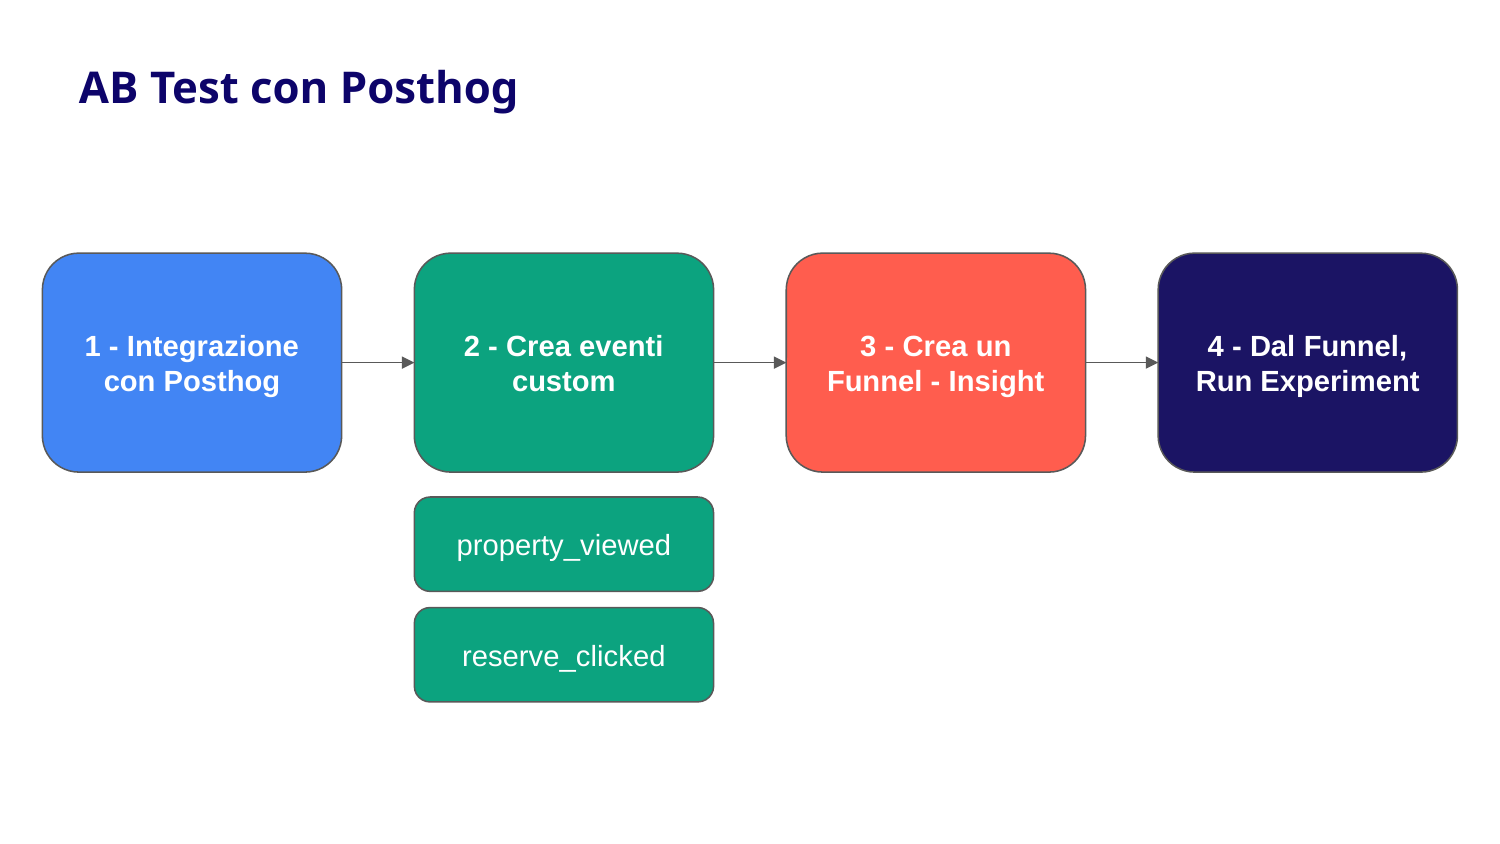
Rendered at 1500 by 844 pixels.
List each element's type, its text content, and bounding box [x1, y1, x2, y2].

text_box property_viewed [414, 497, 714, 592]
text_box 2 - Crea eventi custom [414, 253, 714, 473]
text_box reserve_clicked [414, 607, 714, 702]
text_box AB Test con Posthog [65, 46, 607, 126]
text_box 4 - Dal Funnel, Run Experiment [1158, 253, 1458, 473]
text_box 1 - Integrazione con Posthog [42, 253, 342, 473]
text_box 3 - Crea un Funnel - Insight [786, 253, 1086, 473]
